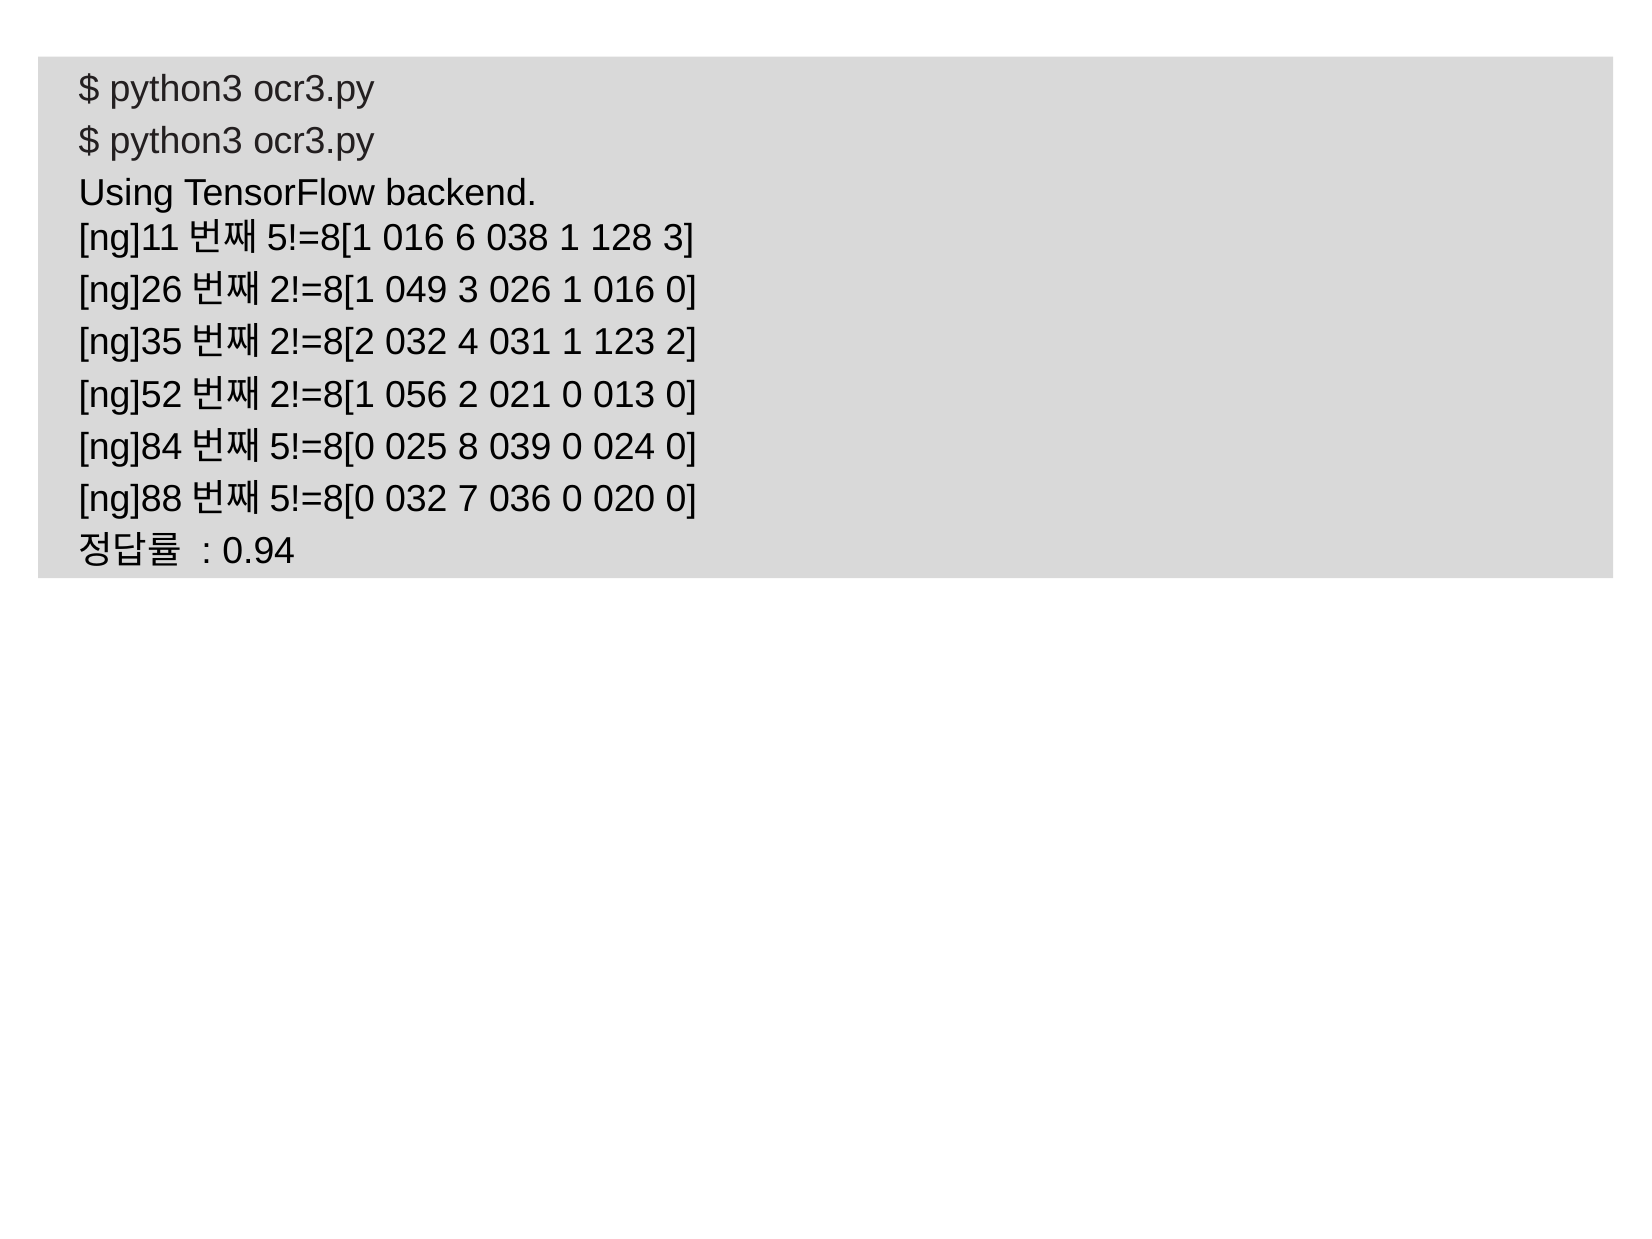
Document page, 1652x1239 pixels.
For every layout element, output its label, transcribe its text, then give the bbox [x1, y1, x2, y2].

text_box $ python3 ocr3.py $ python3 ocr3.py Using TensorFlow backend. [ng]11번째5!=8[1 016 6 038 1 128 3] [ng]26번째2!=8[1 049 3 026 1 016 0] [ng]35번째2!=8[2 032 4 031 1 123 2] [ng]52번째2!=8[1 056 2 021 0 013 0] [ng]84번째5!=8[0 025 8 039 0 024 0] [ng]88번째5!=8[0 032 7 036 0 020 0] 정답률 : 0.94 [38, 56, 1614, 579]
